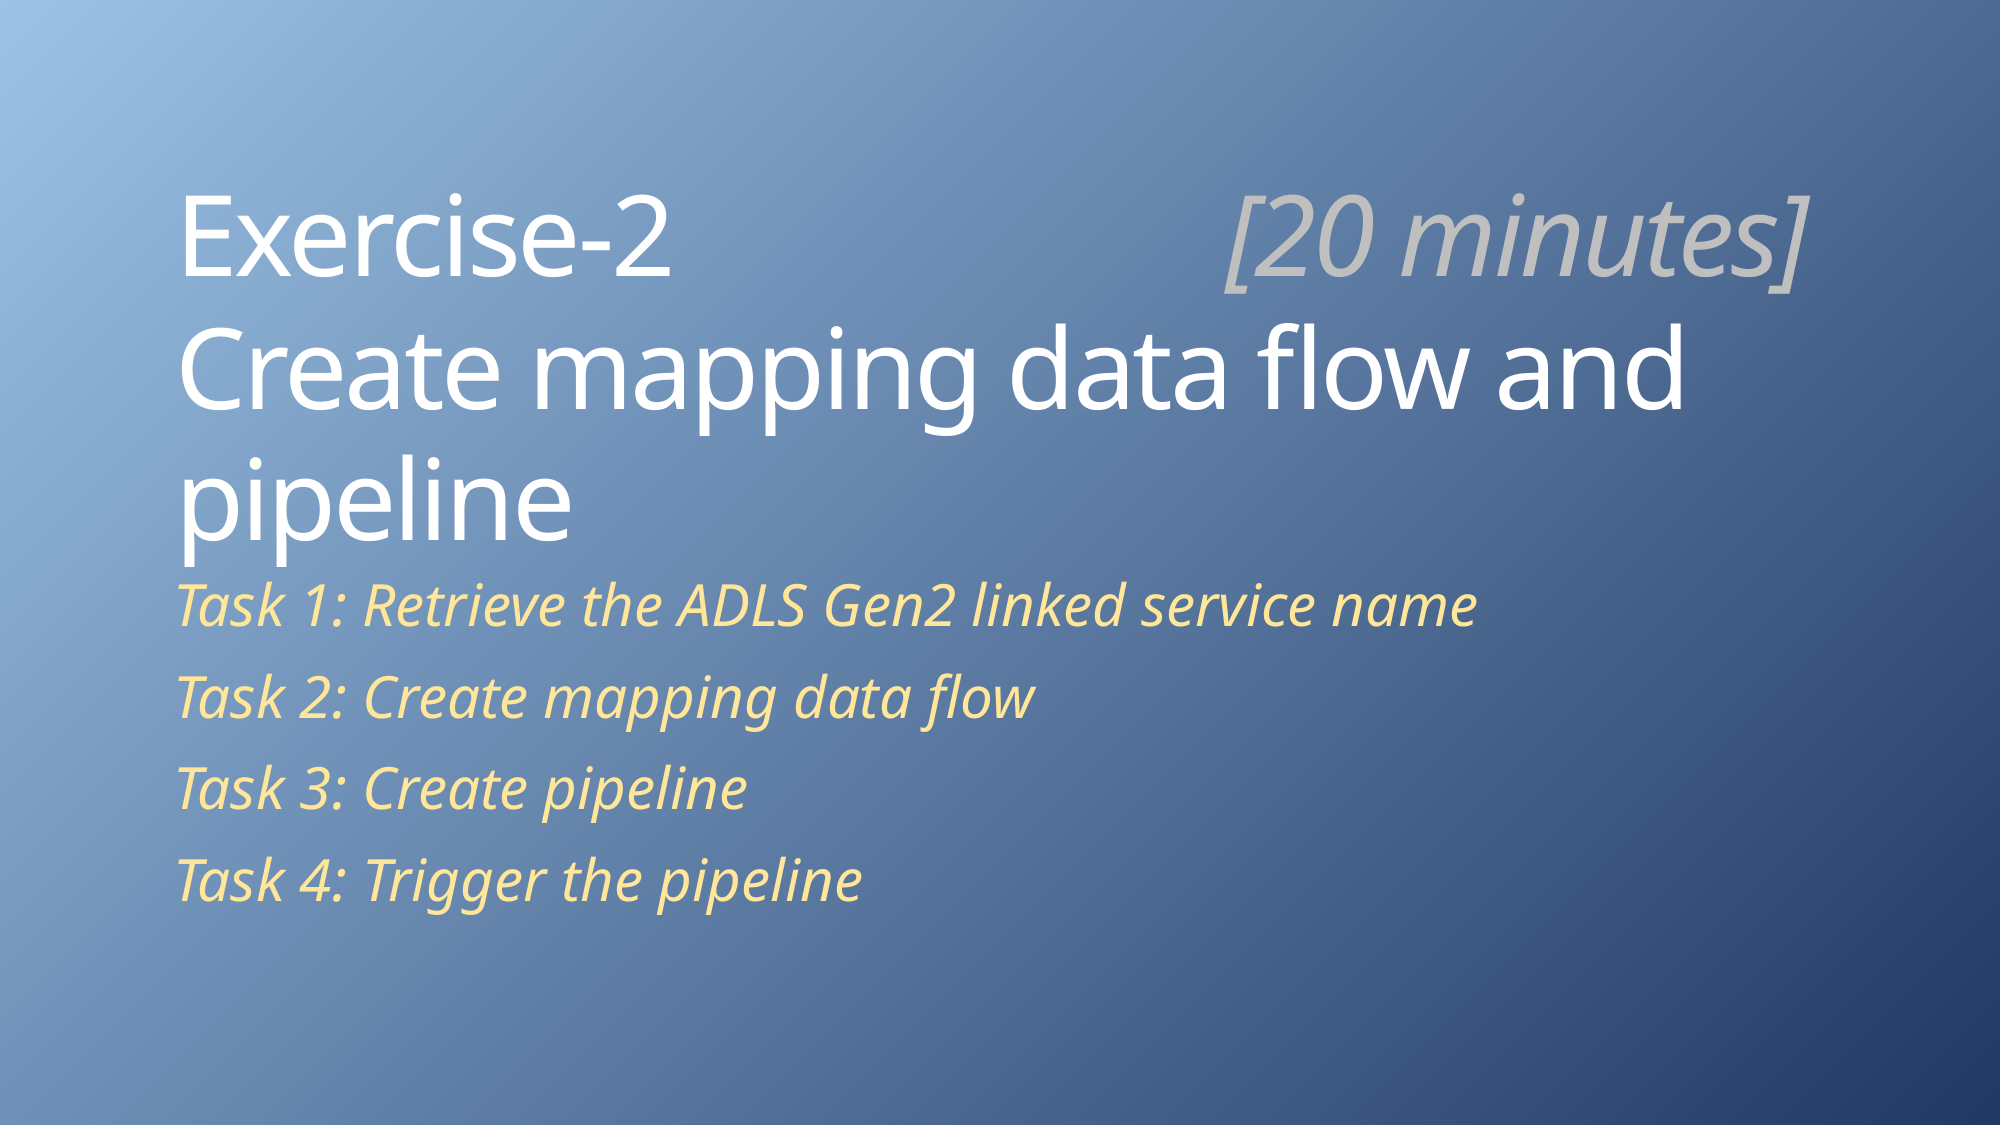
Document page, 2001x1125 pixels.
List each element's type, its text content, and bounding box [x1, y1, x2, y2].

text_box Exercise-2 [20 minutes] Create mapping data flow and pipeline Task 1: Retrieve the ADLS Gen2 linked service name Task 2: Create mapping data flow Task 3: Create pipeline Task 4: Trigger the pipeline [173, 166, 1906, 1005]
